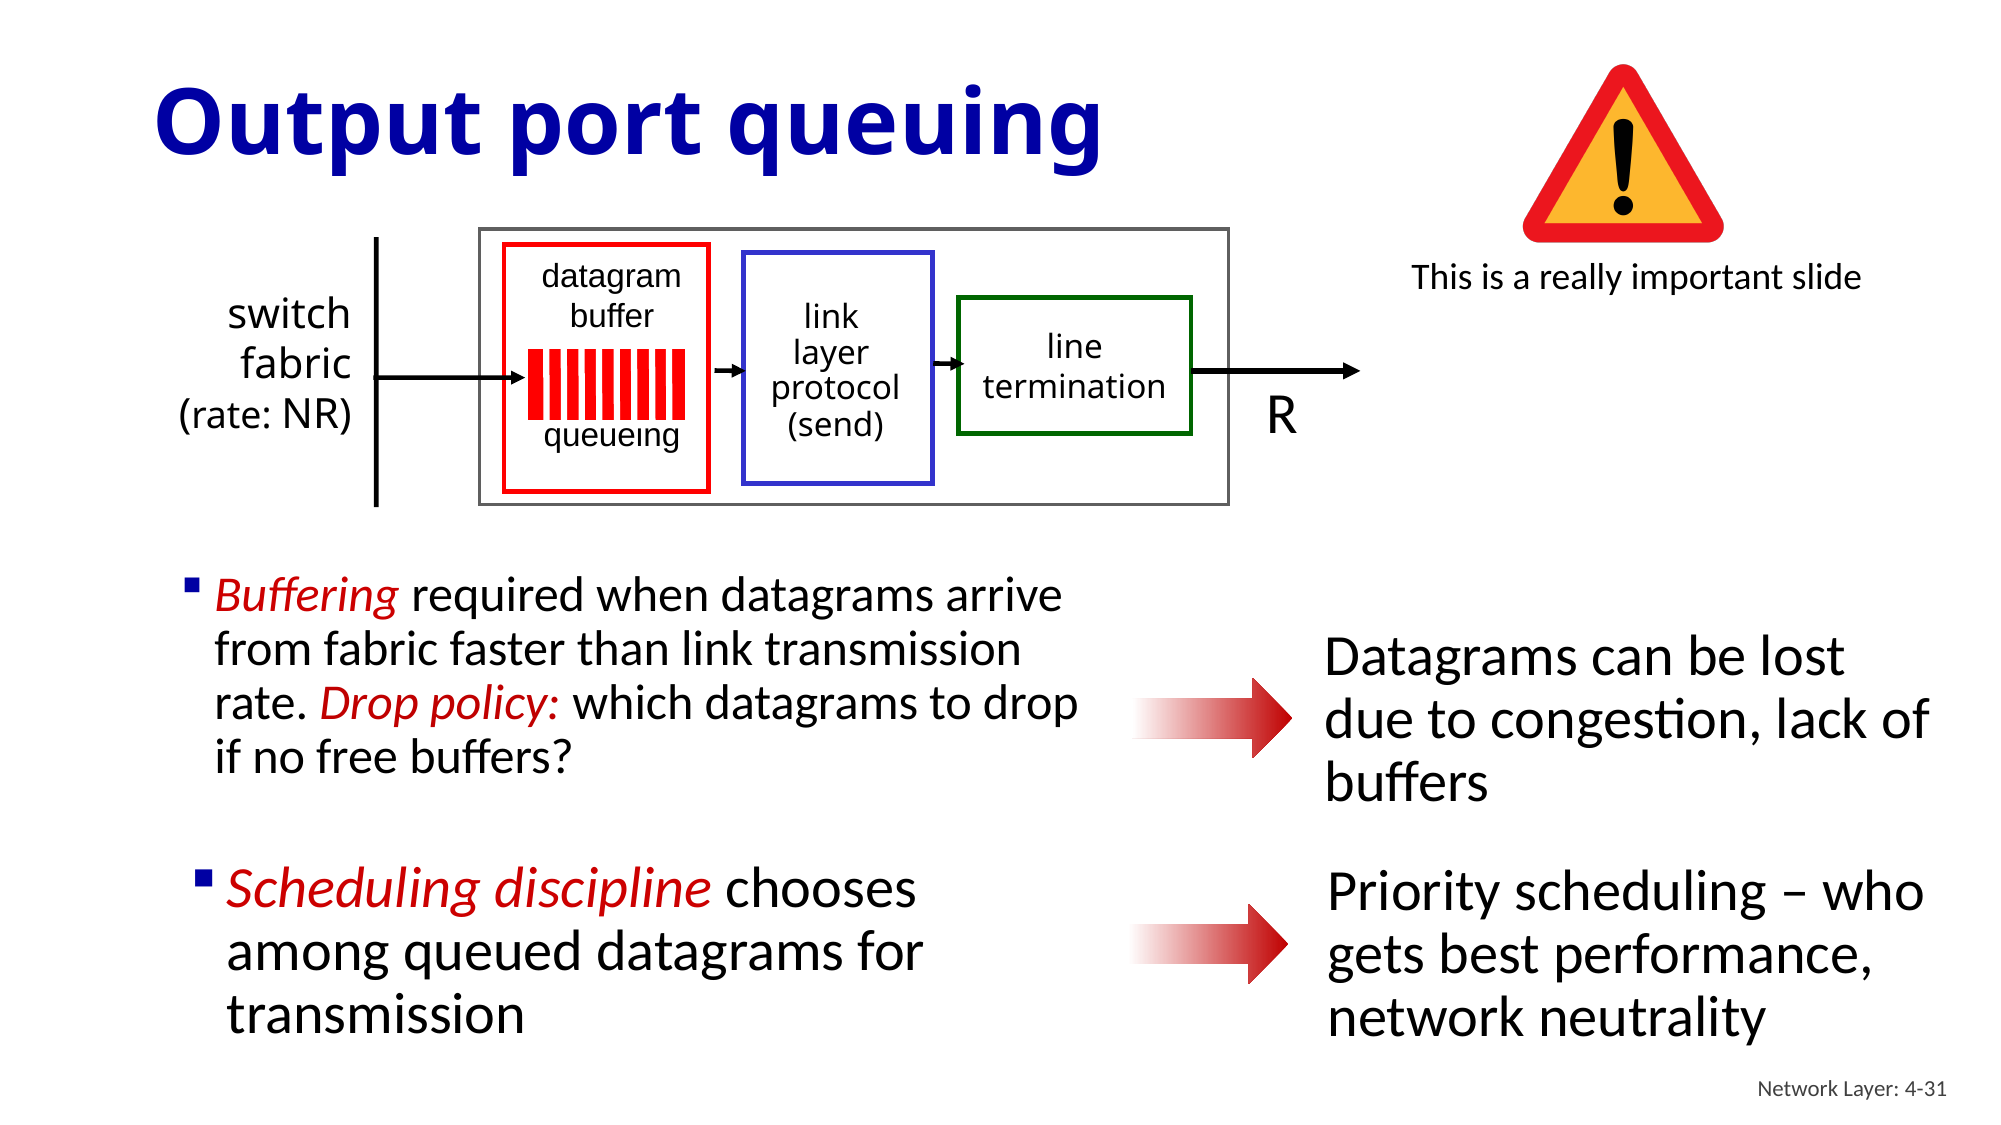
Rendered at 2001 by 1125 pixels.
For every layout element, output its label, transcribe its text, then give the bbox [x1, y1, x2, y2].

text_box Scheduling discipline chooses among queued datagrams for transmission [153, 850, 996, 1062]
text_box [1127, 853, 2000, 1060]
text_box Buffering required when datagrams arrive from fabric faster than link transmission rate. Drop policy: which datagrams to drop if no free buffers? [145, 560, 1127, 793]
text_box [1393, 50, 1881, 306]
title Output port queuing [137, 51, 1393, 198]
slide_number Network Layer: 4-31 [1512, 1060, 1963, 1117]
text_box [193, 229, 1361, 508]
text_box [1131, 618, 1959, 825]
